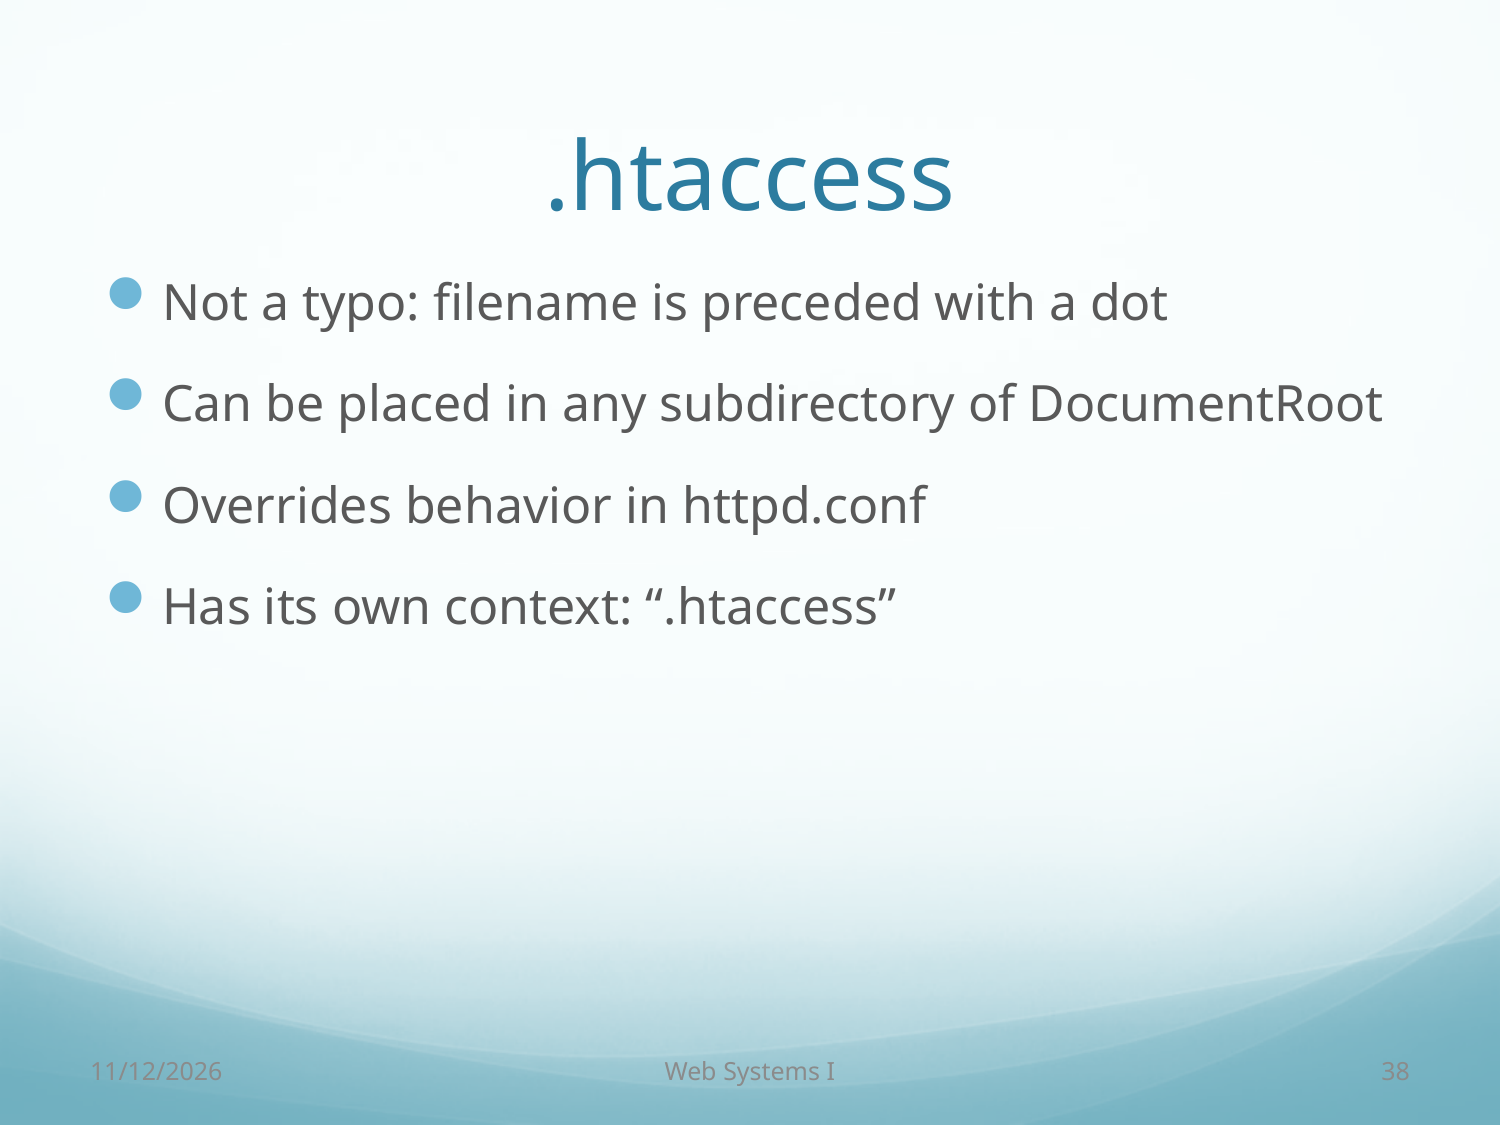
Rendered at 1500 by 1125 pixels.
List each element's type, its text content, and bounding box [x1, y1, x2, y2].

footer Web Systems I [512, 1042, 988, 1103]
title .htaccess [89, 17, 1410, 238]
list Not a typo: filename is preceded with a dot Can be placed in any subdirectory of DocumentRoot Overrides behavior in httpd.conf Has its own context: “.htaccess” [89, 262, 1410, 976]
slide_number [75, 1042, 425, 1103]
slide_number 38 [1074, 1042, 1425, 1103]
